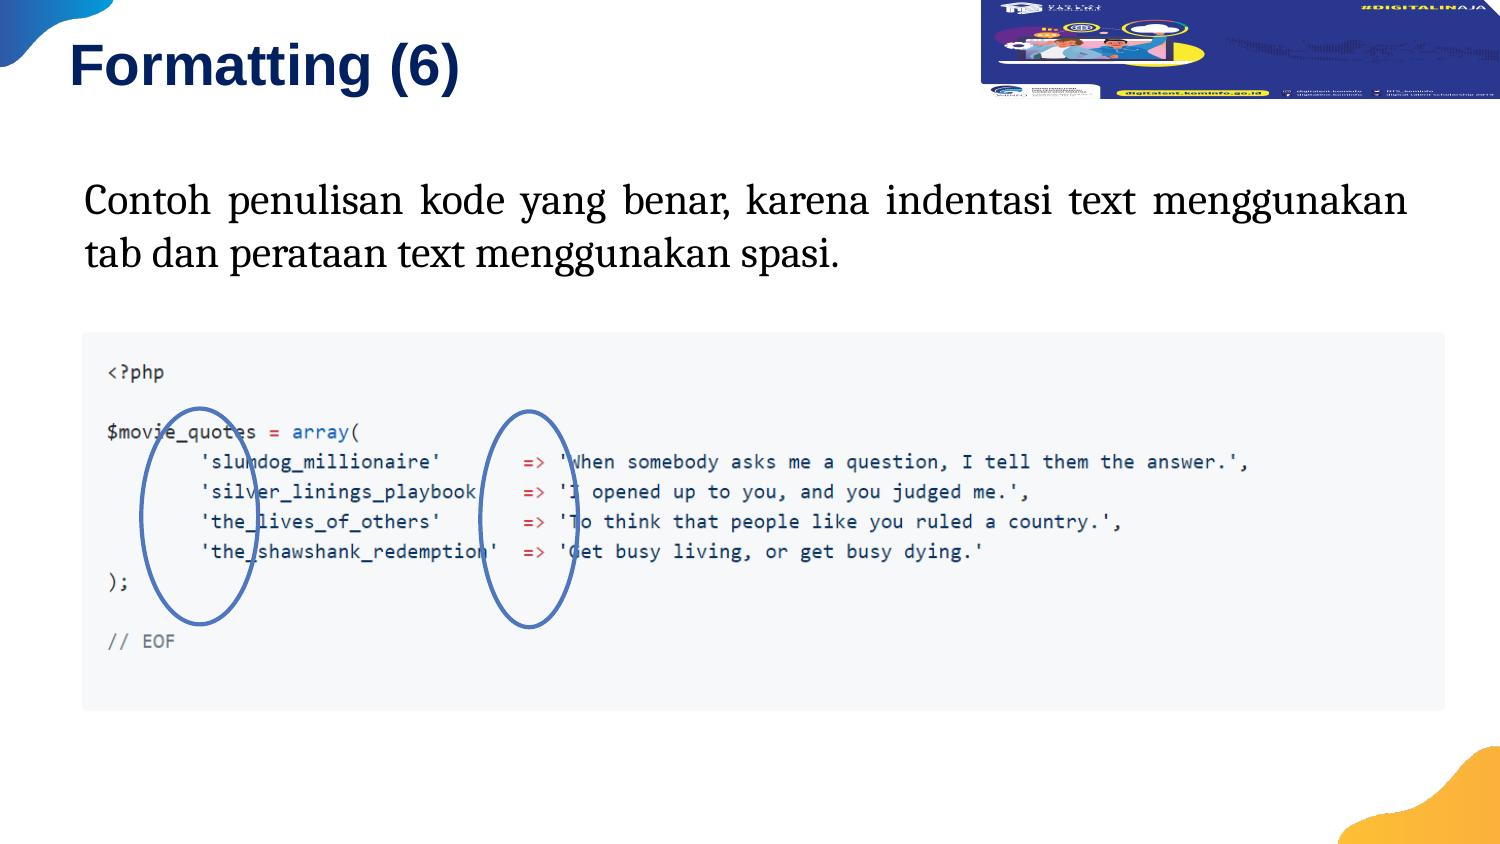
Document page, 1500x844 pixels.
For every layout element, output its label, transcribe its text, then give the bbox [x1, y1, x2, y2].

picture [75, 324, 1453, 719]
picture [1335, 738, 1500, 844]
text_box Contoh penulisan kode yang benar, karena indentasi text menggunakan tab dan perataan text menggunakan spasi. [69, 163, 1424, 284]
picture [0, 0, 115, 73]
text_box Formatting (6) [54, 19, 977, 105]
text_box [54, 141, 1425, 791]
picture [980, 0, 1500, 100]
